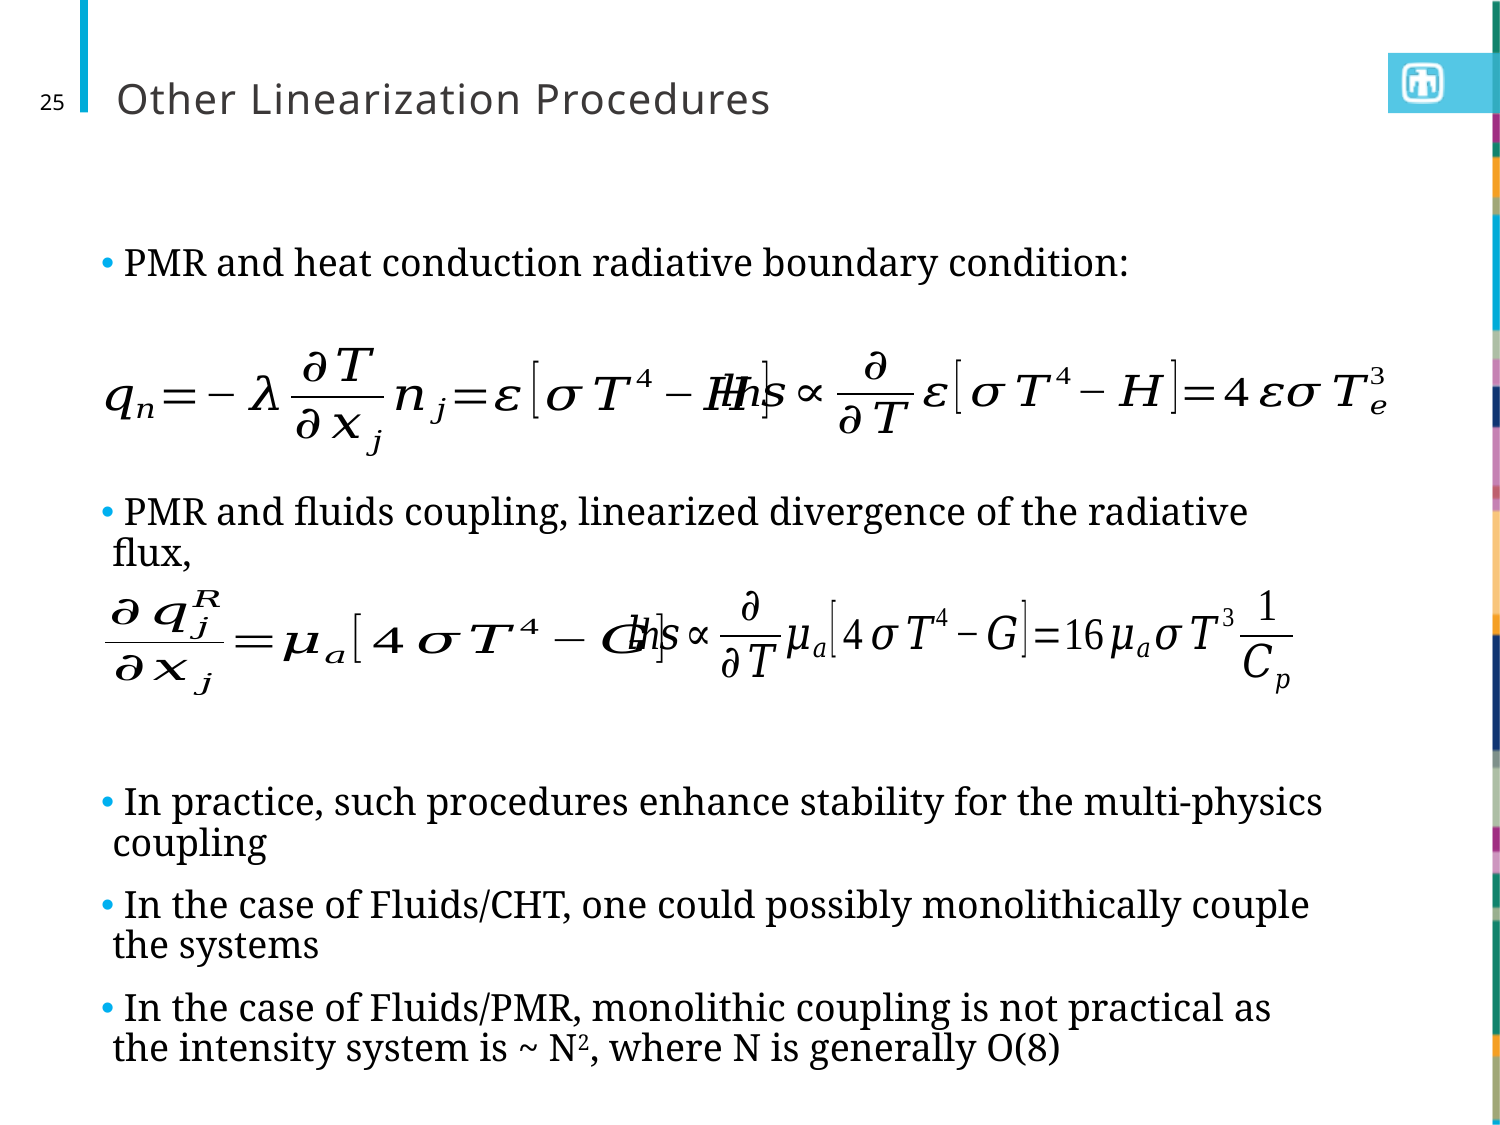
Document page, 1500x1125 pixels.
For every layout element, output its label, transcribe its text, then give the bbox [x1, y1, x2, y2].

picture [1401, 62, 1445, 104]
title Other Linearization Procedures [101, 36, 1339, 131]
list PMR and heat conduction radiative boundary condition: PMR and fluids coupling, linearized divergence of the radiative flux, In practice, such procedures enhance stability for the multi-physics coupling In the case of Fluids/CHT, one could possibly monolithically couple the systems In the case of Fluids/PMR, monolithic coupling is not practical as the intensity system is ~ N2, where N is generally O(8) [101, 236, 1339, 1024]
slide_number 25 [7, 73, 80, 133]
picture [1493, 330, 1499, 1120]
picture [1493, 1, 1500, 215]
